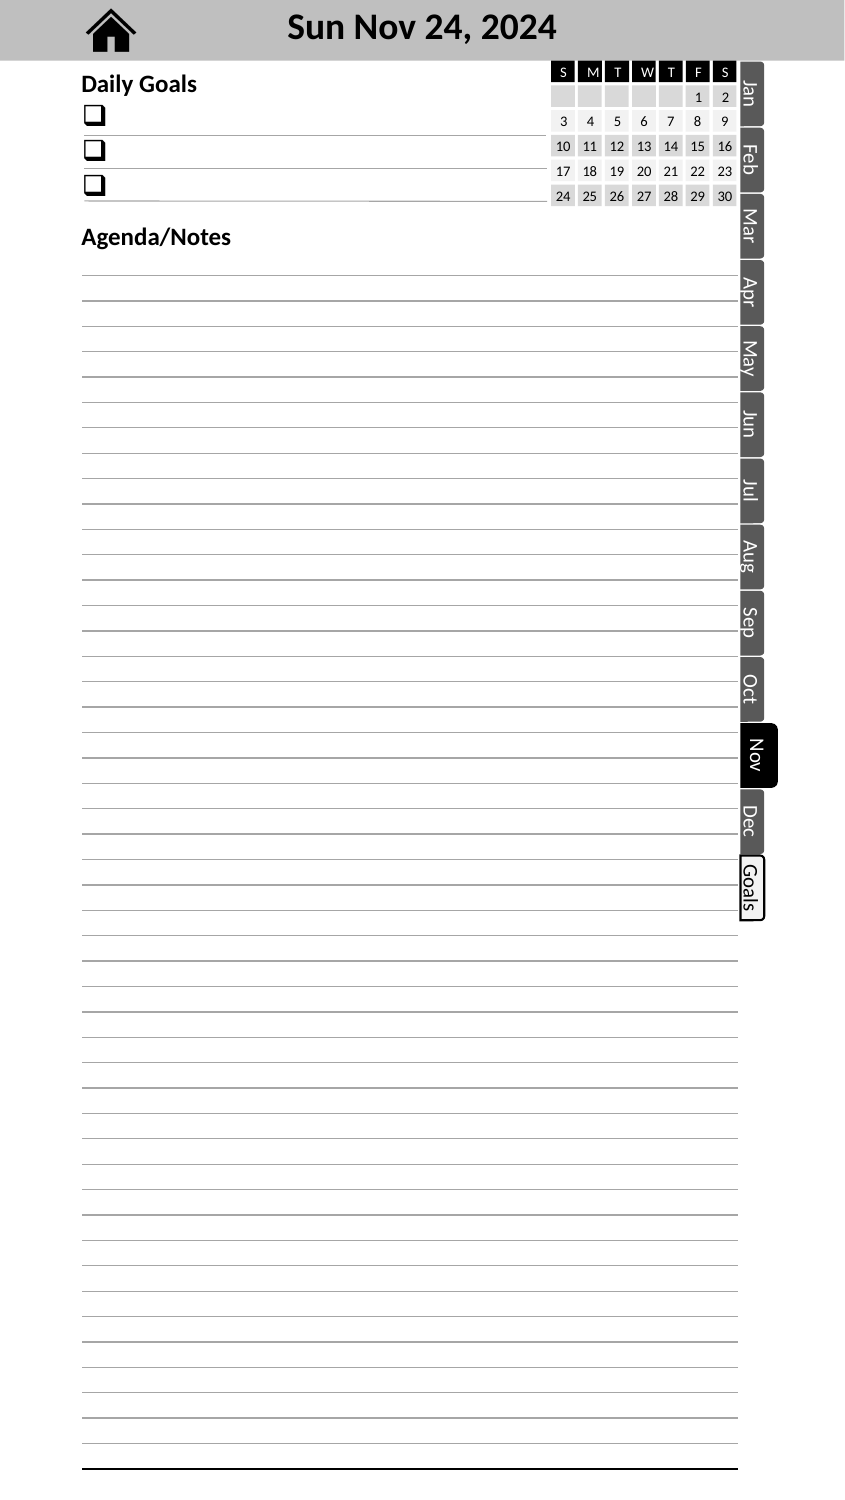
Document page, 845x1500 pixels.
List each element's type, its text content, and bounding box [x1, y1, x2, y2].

list Sun Nov 24, 2024 [190, 0, 655, 61]
picture [82, 1, 140, 59]
